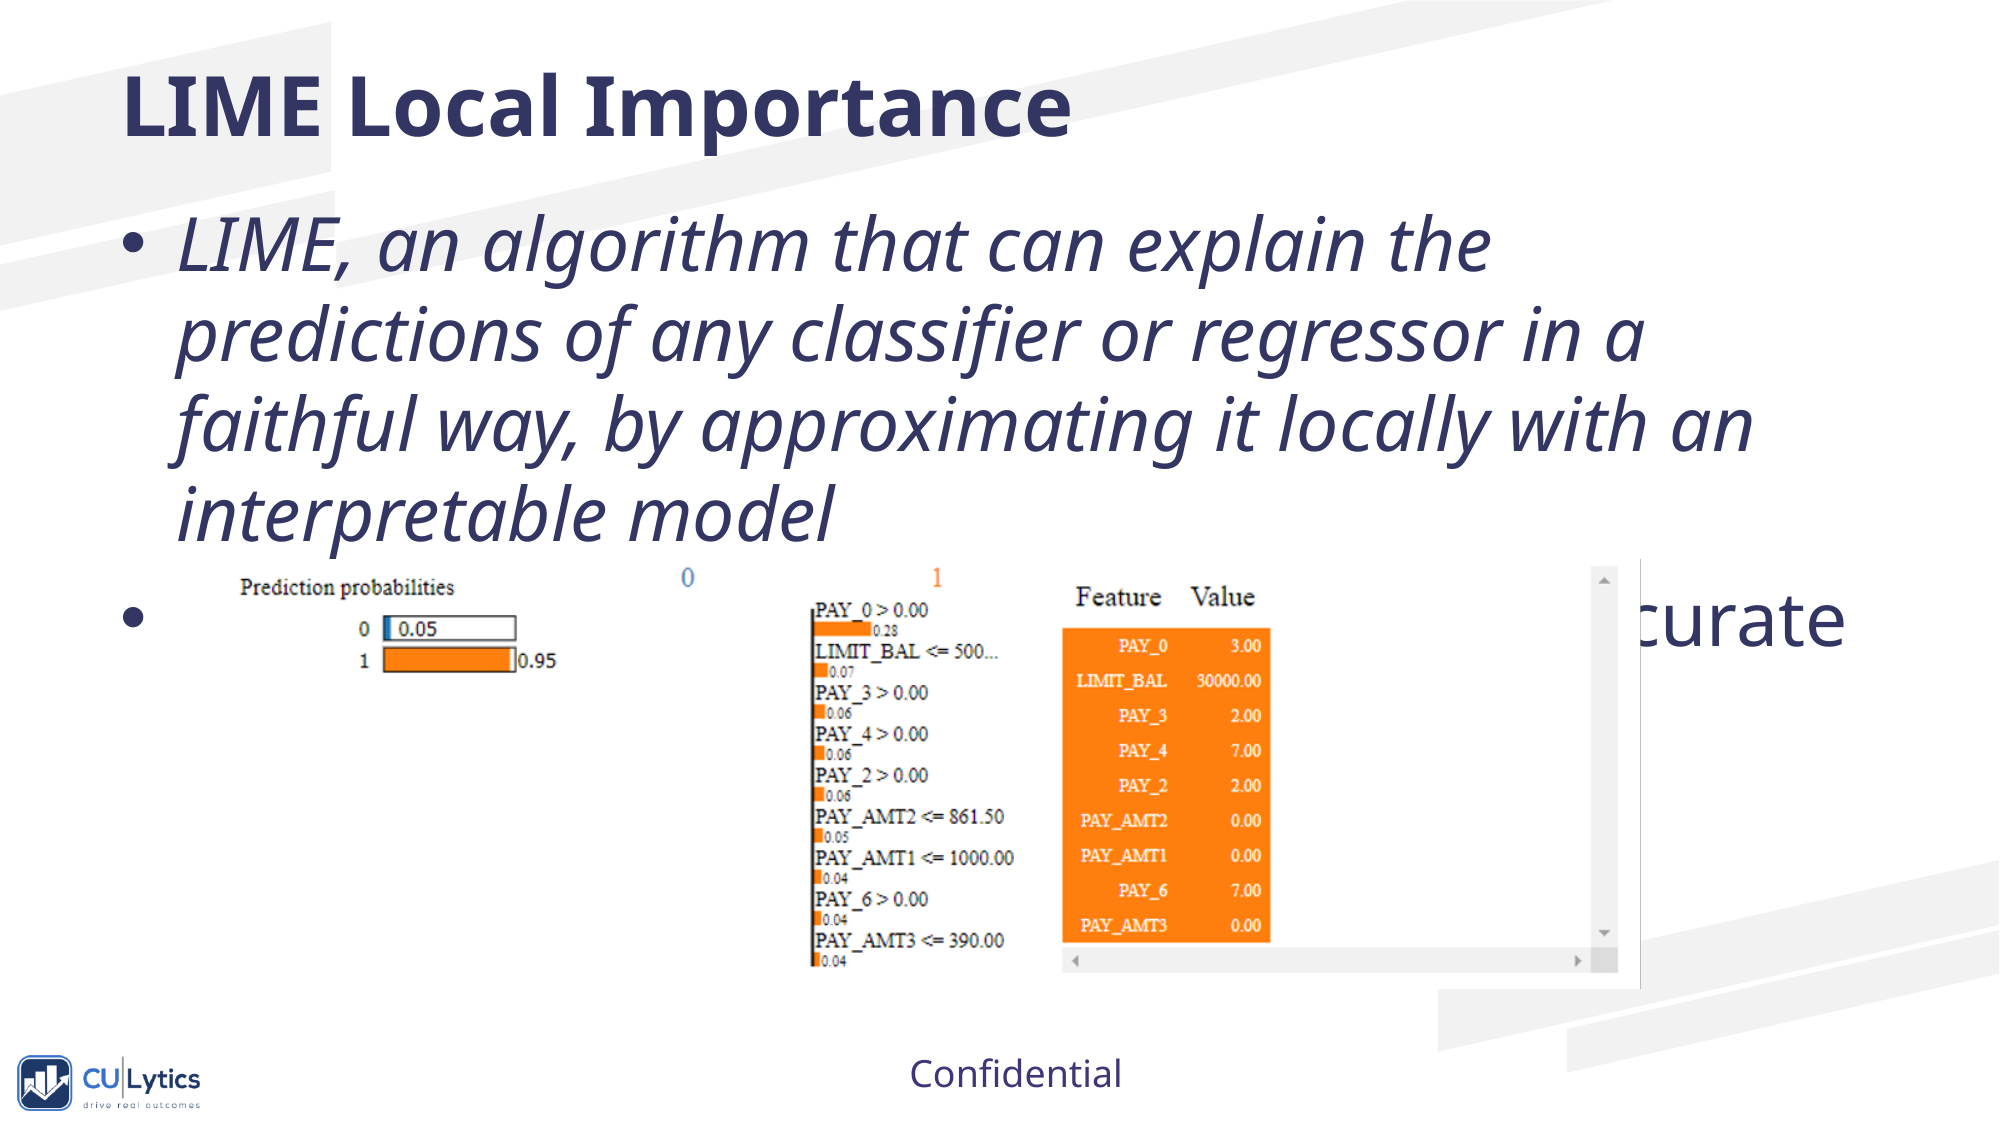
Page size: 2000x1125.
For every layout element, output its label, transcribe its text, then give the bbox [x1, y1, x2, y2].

title LIME Local Importance [99, 45, 1900, 162]
picture [17, 1055, 200, 1111]
picture [166, 559, 1642, 990]
list LIME, an algorithm that can explain the predictions of any classifier or regressor in a faithful way, by approximating it locally with an interpretable model LIME is locally faithful, but not globally accurate [99, 186, 1900, 1005]
